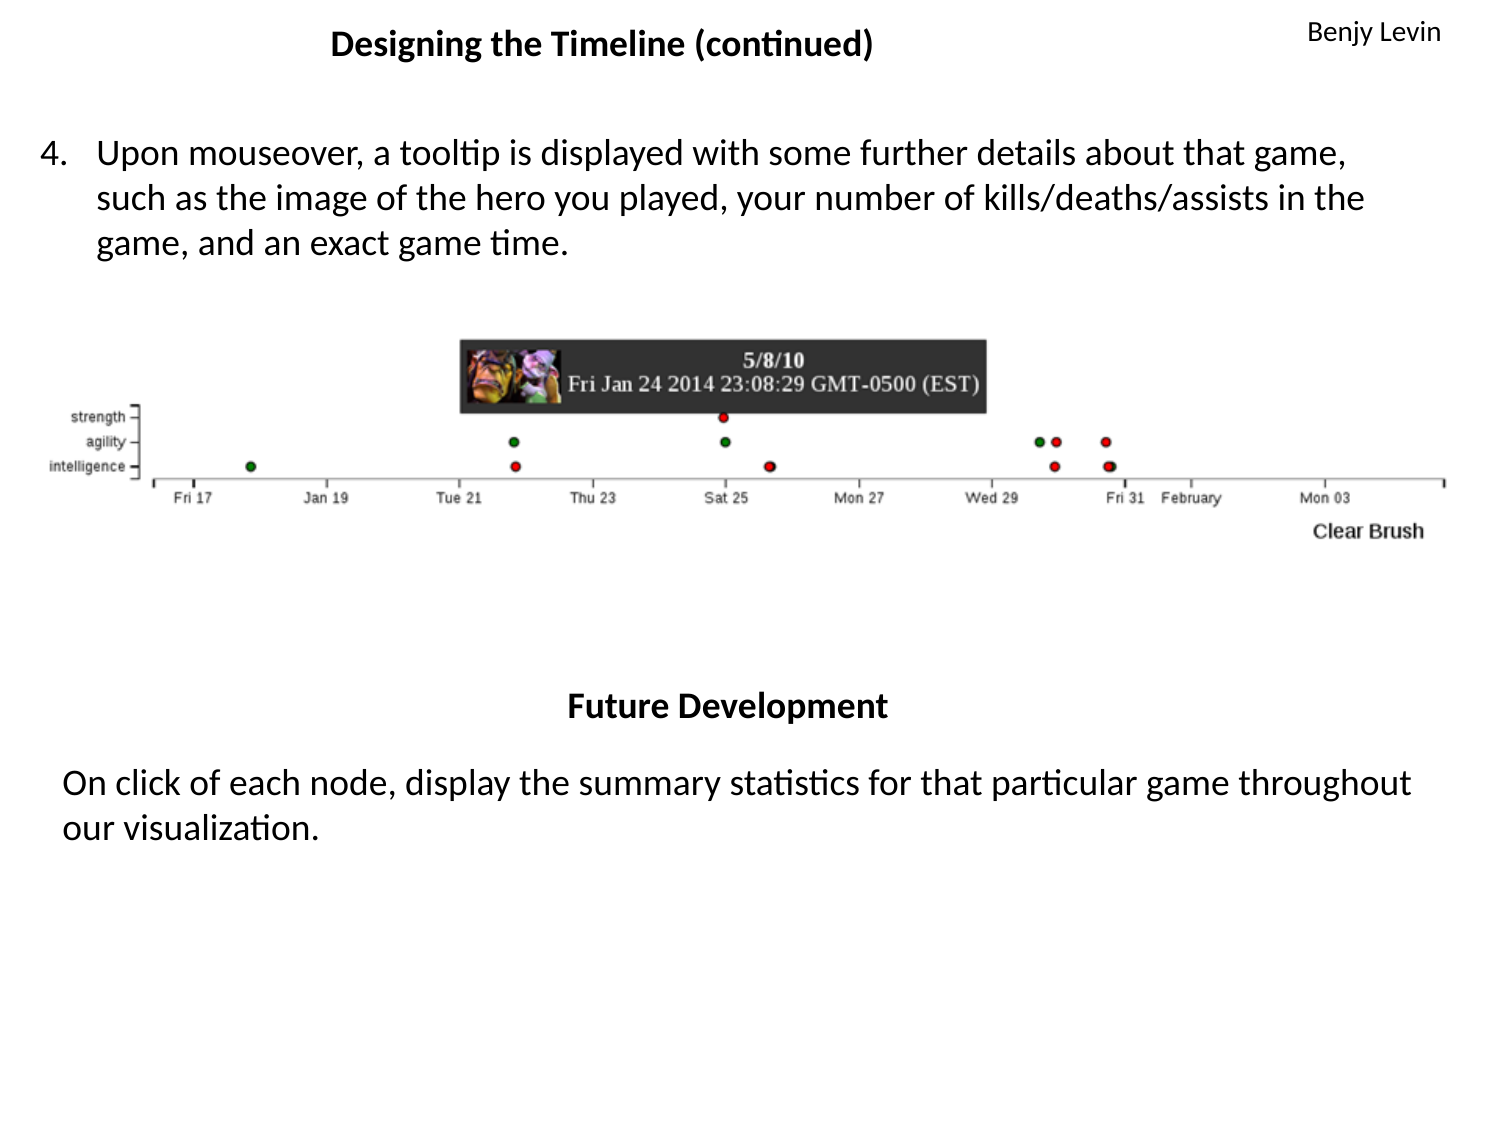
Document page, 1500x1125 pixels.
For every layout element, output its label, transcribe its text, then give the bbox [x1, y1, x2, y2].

text_box Designing the Timeline (continued) [118, 11, 1087, 72]
text_box On click of each node, display the summary statistics for that particular game throughout our visualization. [47, 750, 1453, 856]
text_box Upon mouseover, a tooltip is displayed with some further details about that game, such as the image of the hero you played, your number of kills/deaths/assists in the game, and an exact game time. [25, 120, 1431, 271]
picture [47, 311, 1464, 583]
text_box Future Development [244, 674, 1212, 734]
text_box Benjy Levin [1230, 4, 1500, 55]
